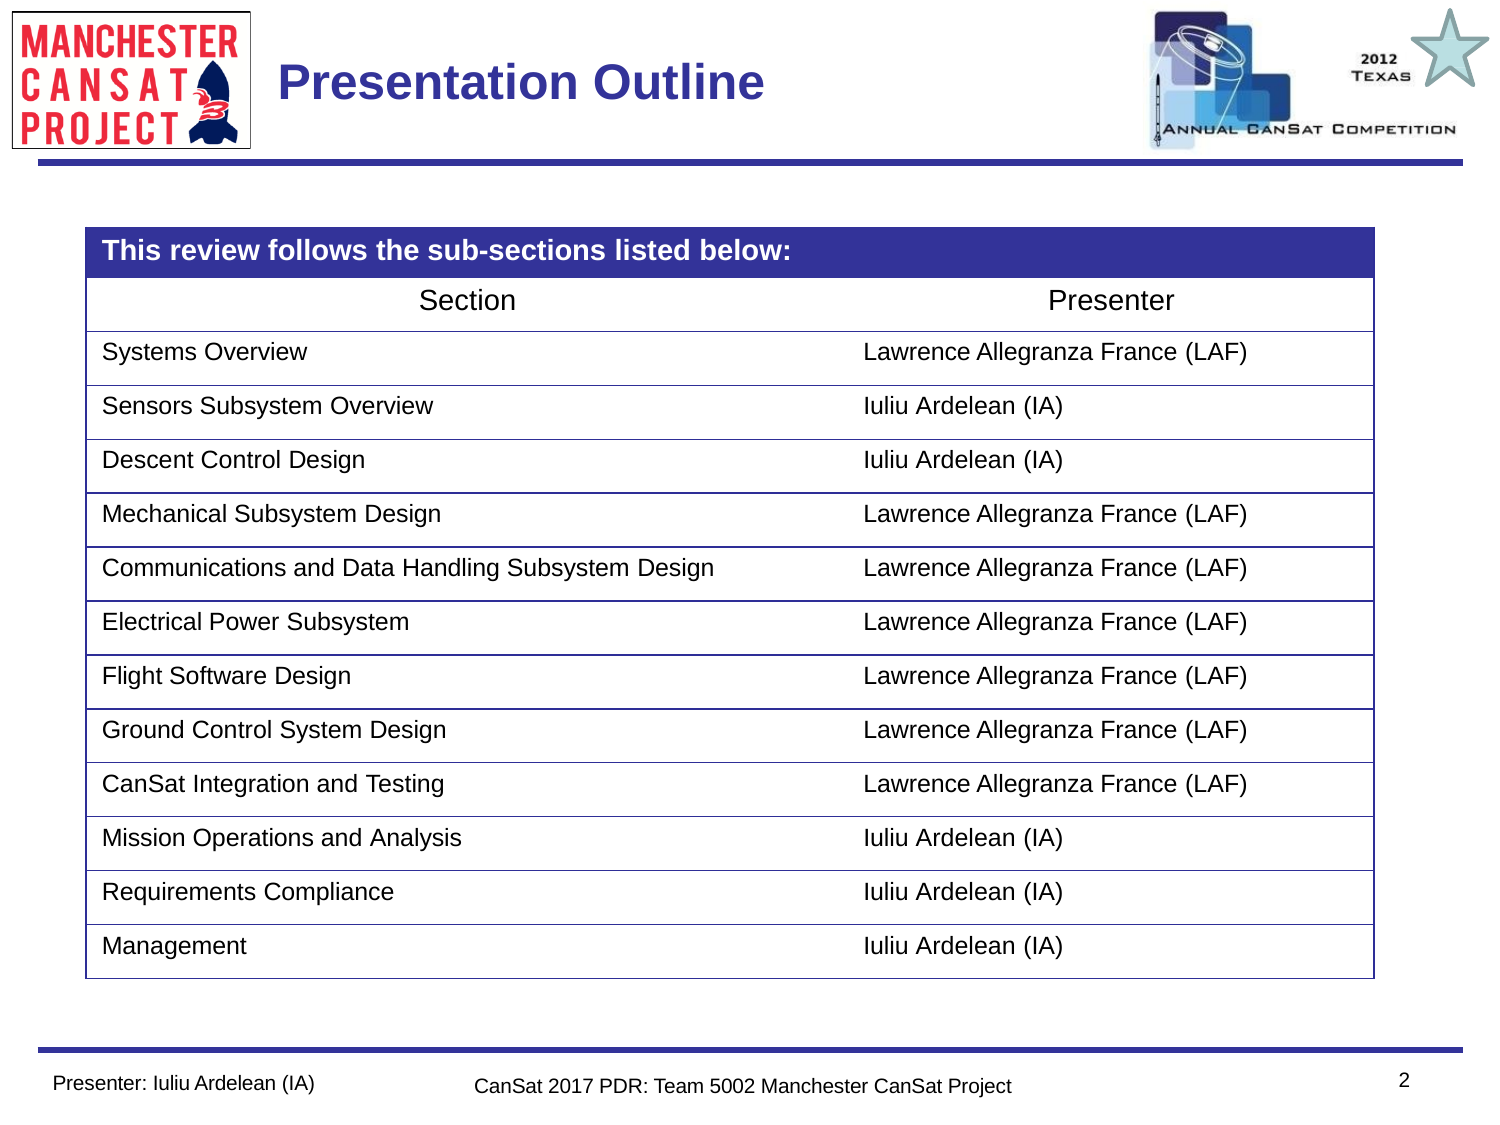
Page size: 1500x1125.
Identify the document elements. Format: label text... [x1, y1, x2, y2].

table_cell Electrical Power Subsystem [87, 602, 788, 654]
table_cell Lawrence Allegranza France (LAF) [788, 656, 1373, 708]
table_cell Management [87, 925, 788, 978]
text_box [11, 11, 251, 149]
table_cell Descent Control Design [87, 440, 788, 492]
table_cell Lawrence Allegranza France (LAF) [788, 548, 1373, 600]
table_cell Iuliu Ardelean (IA) [788, 925, 1373, 978]
table_header This review follows the sub-sections listed below: [87, 227, 1373, 278]
text_box [1142, 1, 1458, 156]
table_cell Iuliu Ardelean (IA) [788, 440, 1373, 492]
table_cell CanSat Integration and Testing [87, 763, 788, 816]
table_cell Lawrence Allegranza France (LAF) [788, 602, 1373, 654]
text_box [16, 19, 246, 147]
table_cell Mission Operations and Analysis [87, 817, 788, 870]
table_cell Lawrence Allegranza France (LAF) [788, 763, 1373, 816]
table_cell Section [87, 278, 788, 331]
table_cell Systems Overview [87, 332, 788, 385]
table_cell Iuliu Ardelean (IA) [788, 871, 1373, 924]
table_cell Lawrence Allegranza France (LAF) [788, 494, 1373, 546]
table_cell Lawrence Allegranza France (LAF) [788, 332, 1373, 385]
text_box Presenter: Iuliu Ardelean (IA) [50, 1069, 328, 1095]
text_box [1337, 37, 1426, 101]
table_cell Lawrence Allegranza France (LAF) [788, 710, 1373, 762]
text_box [1412, 10, 1488, 86]
text_box 2 [1394, 1067, 1415, 1093]
footer CanSat 2017 PDR: Team 5002 Manchester CanSat Project [472, 1072, 1028, 1125]
table_cell Flight Software Design [87, 656, 788, 708]
table_cell Communications and Data Handling Subsystem Design [87, 548, 788, 600]
table_cell Sensors Subsystem Overview [87, 386, 788, 439]
table_cell Requirements Compliance [87, 871, 788, 924]
table_cell Presenter [788, 278, 1373, 331]
table_cell Mechanical Subsystem Design [87, 494, 788, 546]
table_cell Iuliu Ardelean (IA) [788, 817, 1373, 870]
title Presentation Outline [275, 47, 769, 227]
table_cell Iuliu Ardelean (IA) [788, 386, 1373, 439]
table_cell Ground Control System Design [87, 710, 788, 762]
